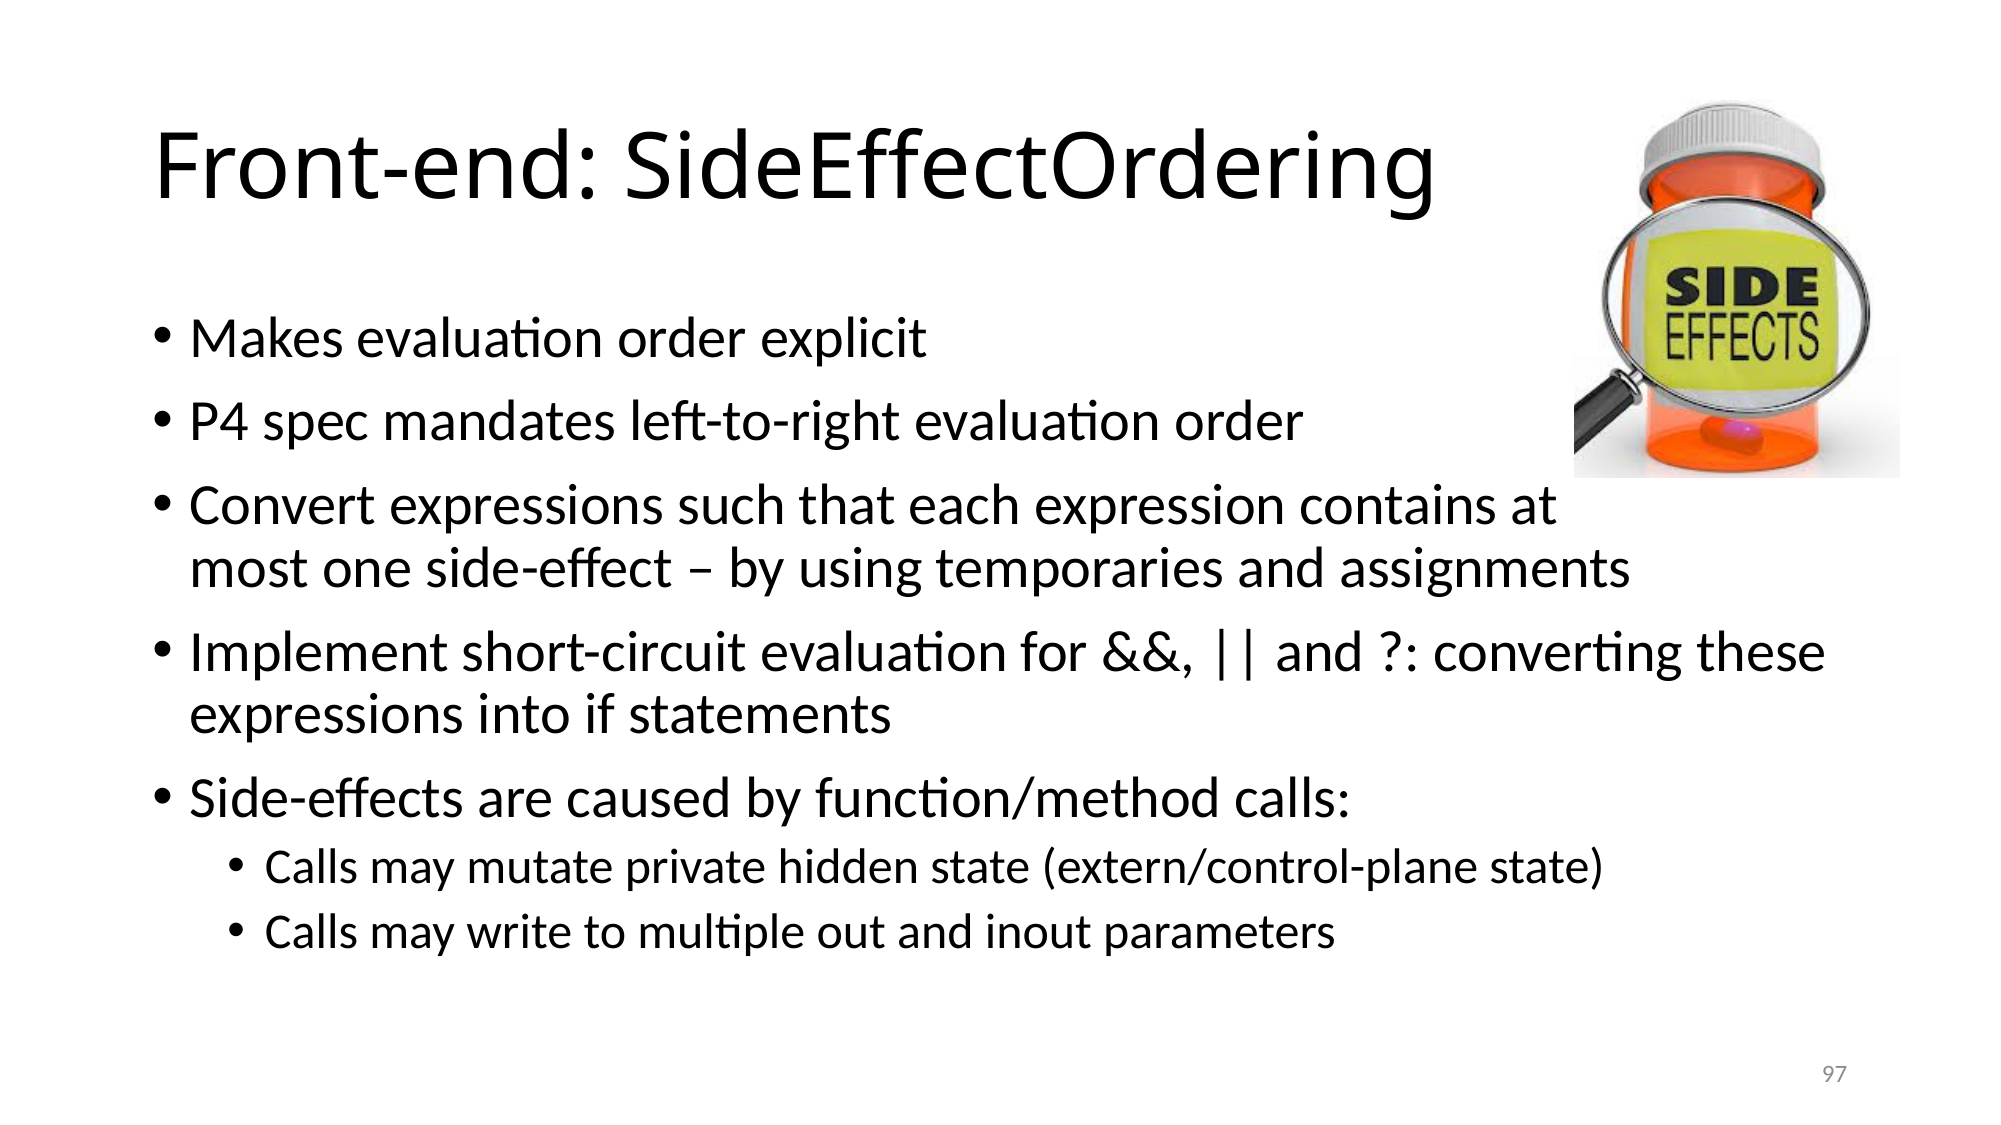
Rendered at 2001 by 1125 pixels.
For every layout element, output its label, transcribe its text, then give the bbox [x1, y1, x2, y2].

title Front-end: SideEffectOrdering [137, 59, 1863, 278]
picture [1574, 99, 1900, 478]
list Makes evaluation order explicit P4 spec mandates left-to-right evaluation order Convert expressions such that each expression contains at most one side-effect – by using temporaries and assignments Implement short-circuit evaluation for &&, || and ?: converting these expressions into if statements Side-effects are caused by function/method calls: Calls may mutate private hidden state (extern/control-plane state) Calls may write to multiple out and inout parameters [137, 299, 1863, 1014]
slide_number 97 [1412, 1042, 1863, 1103]
